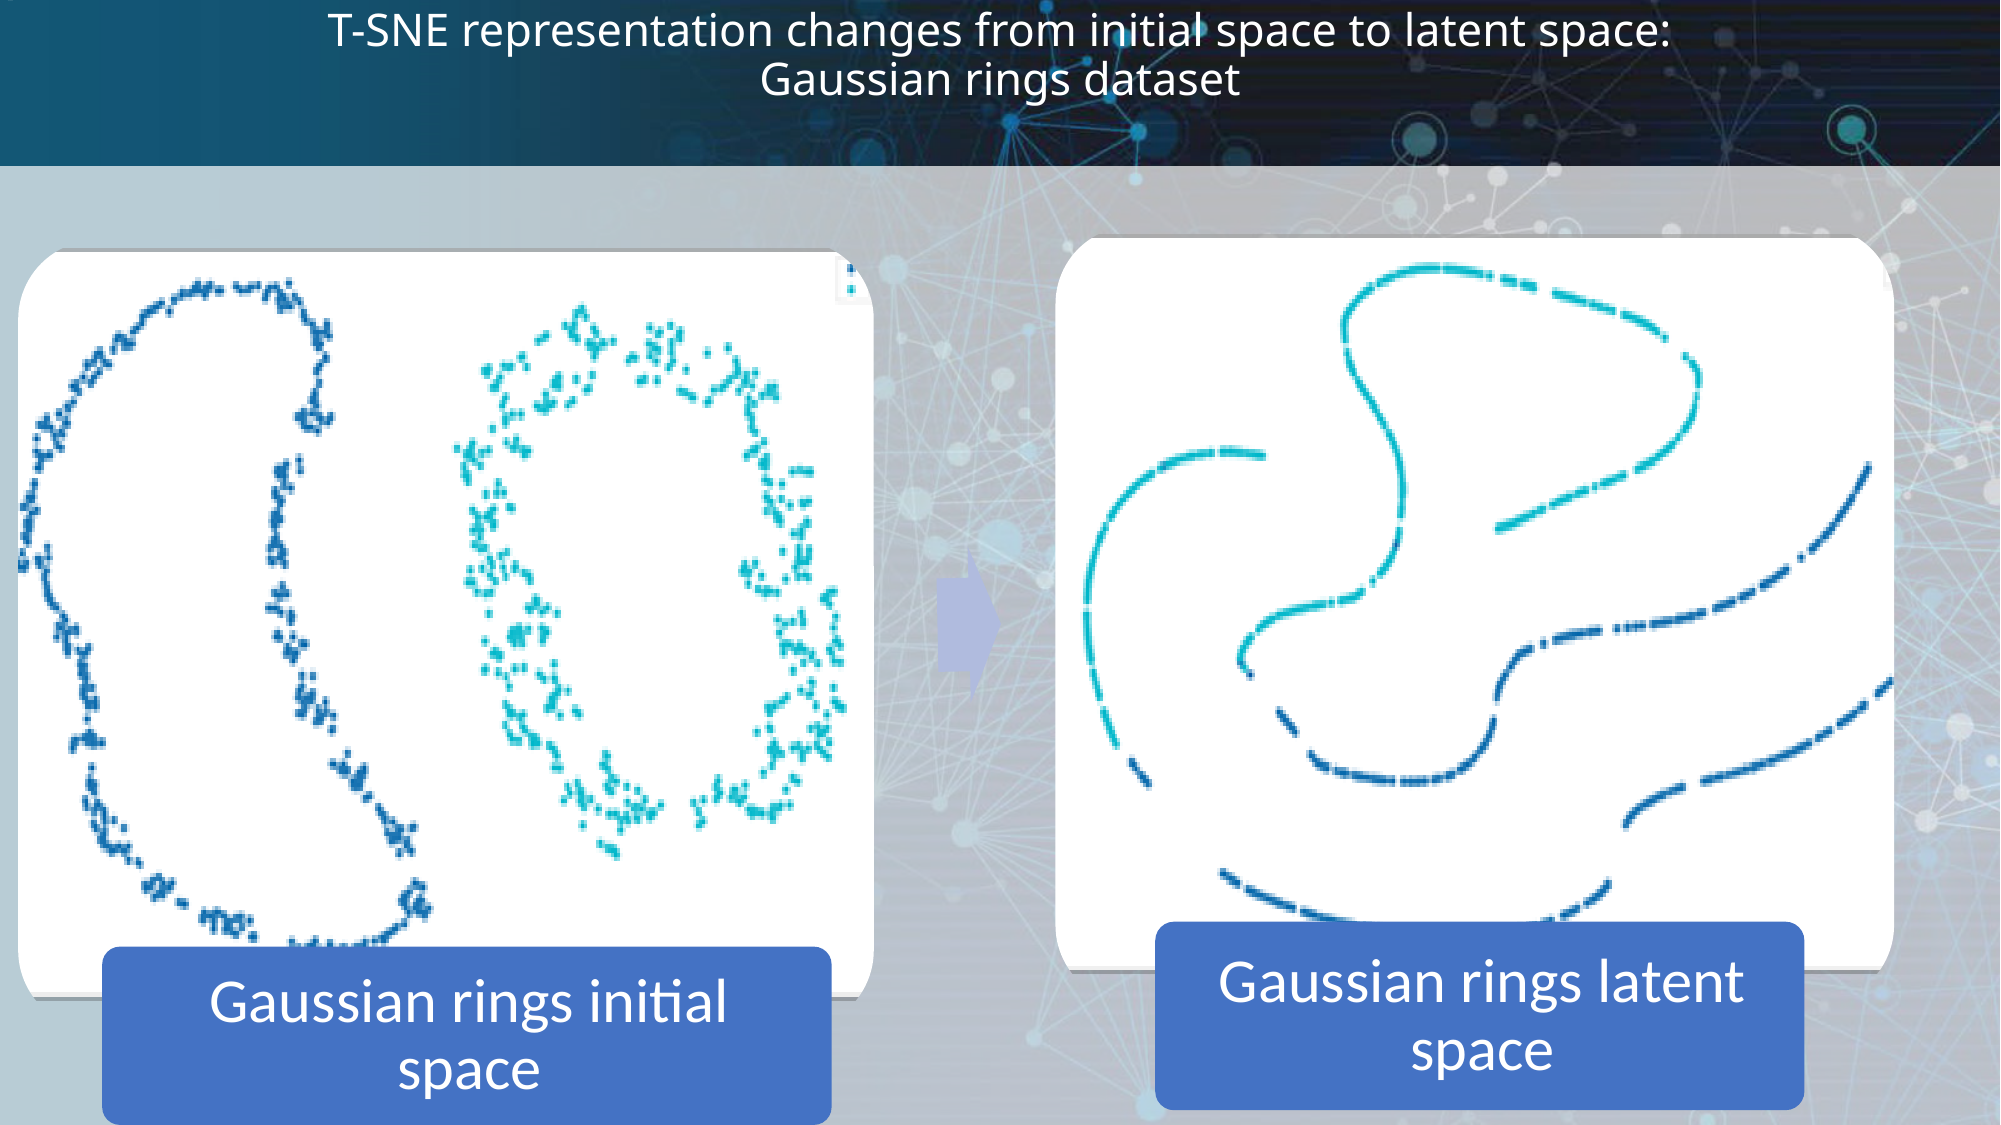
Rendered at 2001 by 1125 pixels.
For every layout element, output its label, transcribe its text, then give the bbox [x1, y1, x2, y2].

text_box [0, 166, 2000, 1125]
title T-SNE representation changes from initial space to latent space: Gaussian rings dataset [0, 0, 2000, 166]
